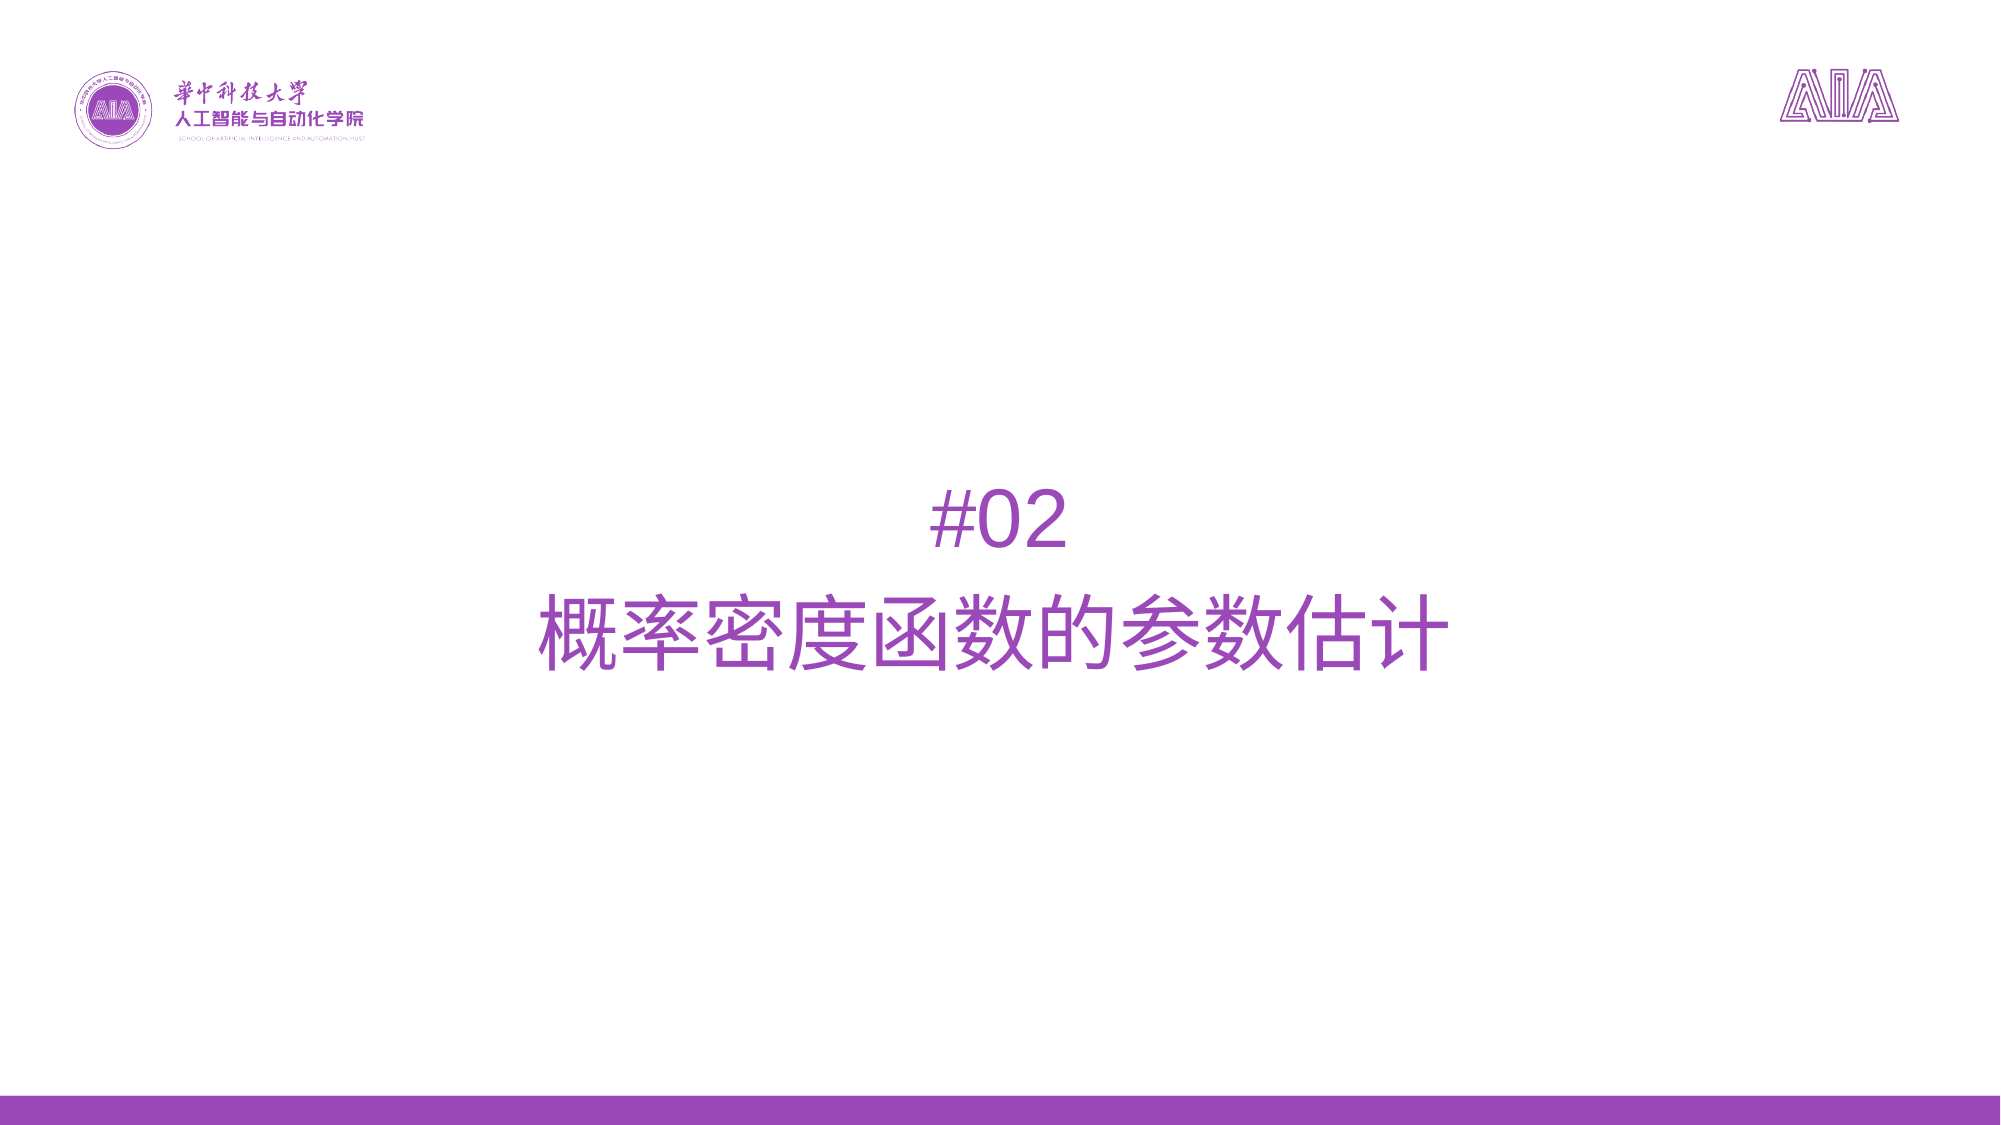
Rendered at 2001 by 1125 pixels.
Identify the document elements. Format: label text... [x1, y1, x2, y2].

picture [0, 0, 2001, 1125]
text_box #02 [930, 464, 1070, 565]
text_box 概率密度函数的参数估计 [536, 581, 1453, 682]
